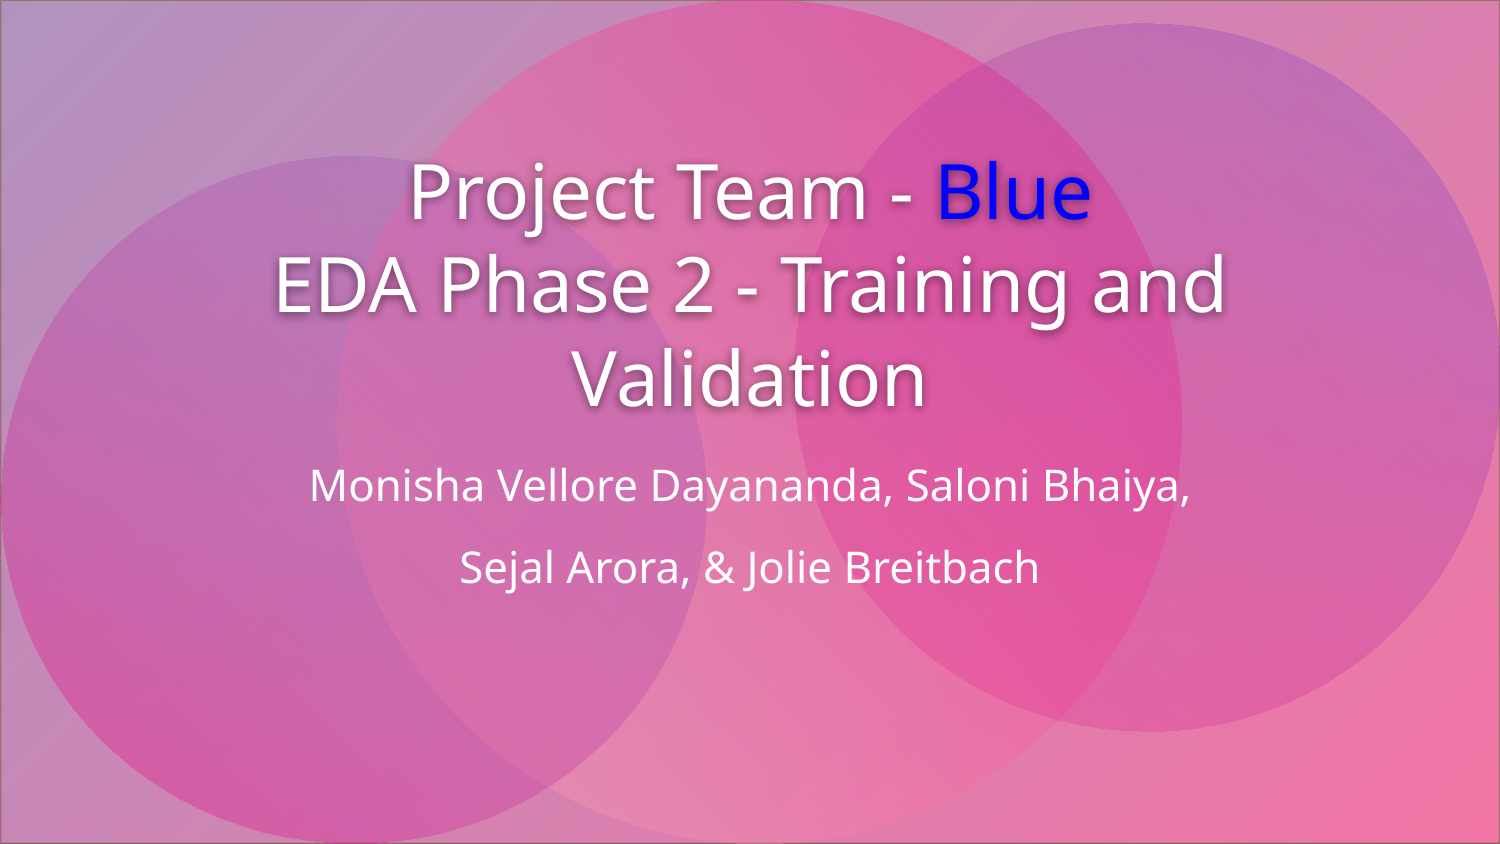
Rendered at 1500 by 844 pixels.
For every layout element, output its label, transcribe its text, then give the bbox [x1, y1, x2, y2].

title Project Team - Blue EDA Phase 2 - Training and Validation [187, 138, 1313, 432]
list Monisha Vellore Dayananda, Saloni Bhaiya, Sejal Arora, & Jolie Breitbach [187, 442, 1313, 745]
